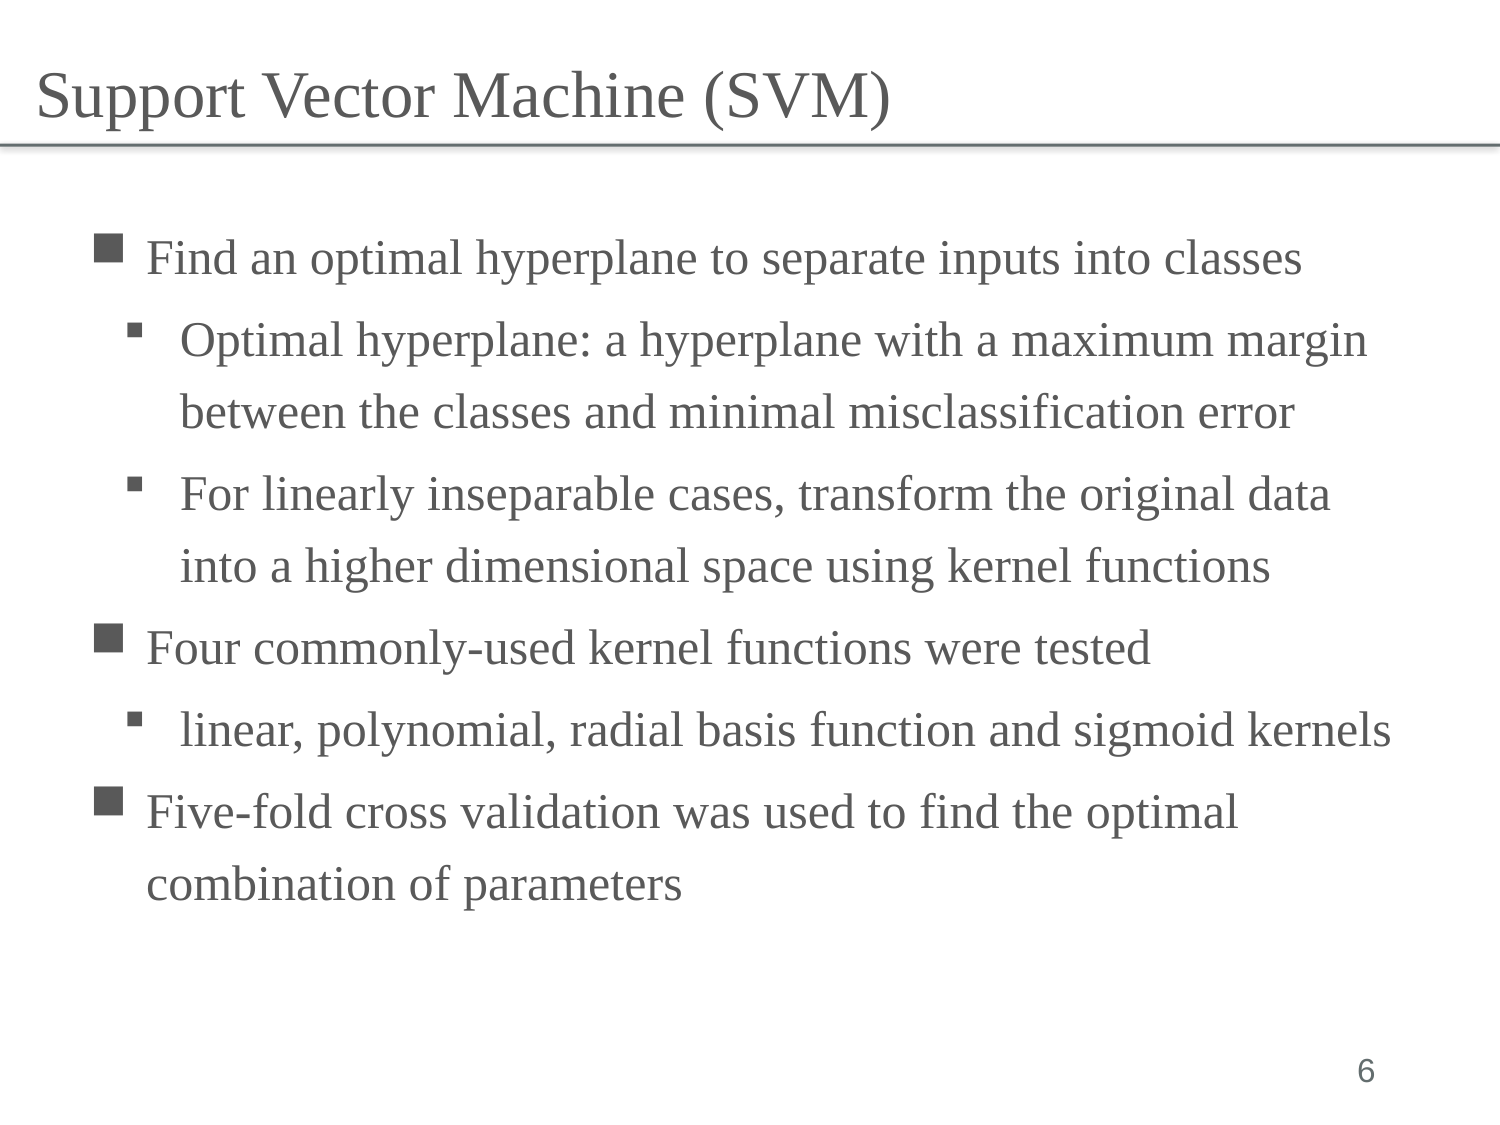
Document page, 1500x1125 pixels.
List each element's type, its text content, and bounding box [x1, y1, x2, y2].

text_box Find an optimal hyperplane to separate inputs into classes Optimal hyperplane: a hyperplane with a maximum margin between the classes and minimal misclassification error For linearly inseparable cases, transform the original data into a higher dimensional space using kernel functions Four commonly-used kernel functions were tested linear, polynomial, radial basis function and sigmoid kernels Five-fold cross validation was used to find the optimal combination of parameters [74, 204, 1425, 944]
text_box Support Vector Machine (SVM) [20, 3, 1480, 139]
